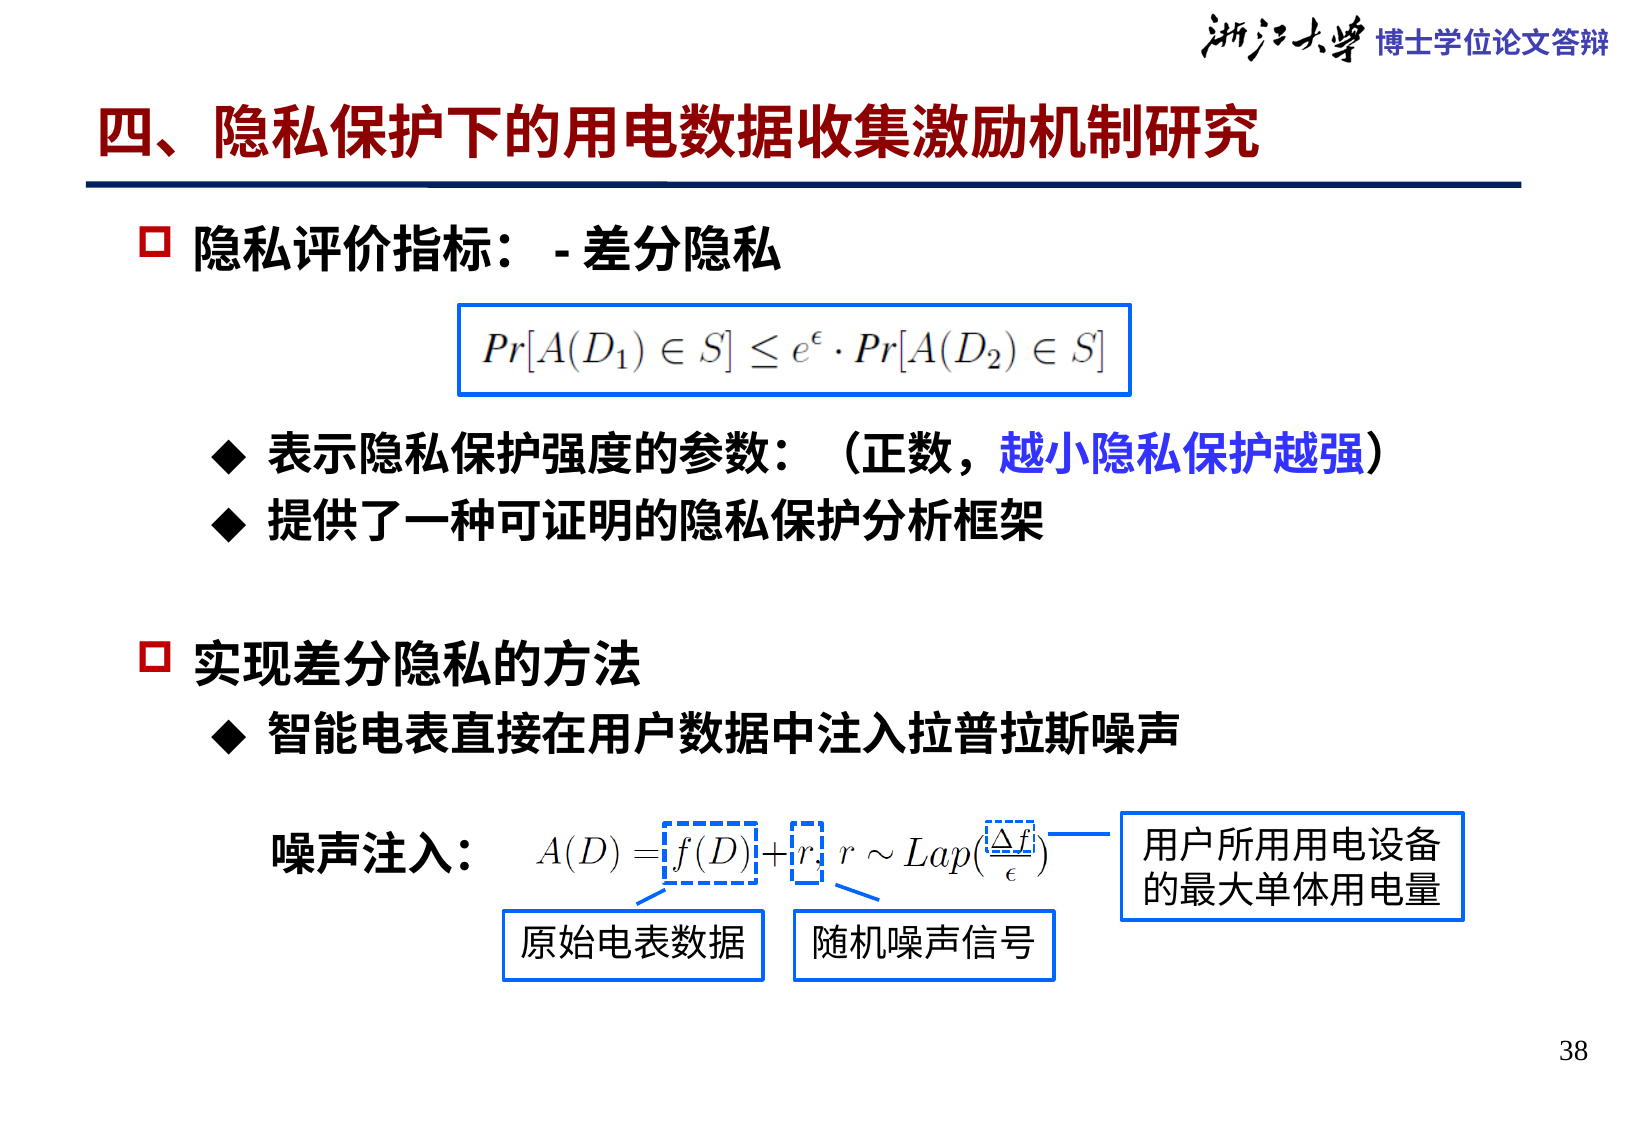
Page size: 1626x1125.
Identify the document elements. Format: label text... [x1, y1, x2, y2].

text_box 用户所用用电设备的最大单体用电量 [1121, 813, 1463, 921]
picture [515, 818, 1055, 888]
title 四、隐私保护下的用电数据收集激励机制研究 [81, 7, 1544, 173]
text_box 原始电表数据 [503, 910, 764, 981]
text_box 噪声注入： [255, 817, 515, 887]
text_box 随机噪声信号 [794, 910, 1055, 981]
slide_number 38 [1224, 1023, 1604, 1100]
picture [460, 306, 1129, 393]
